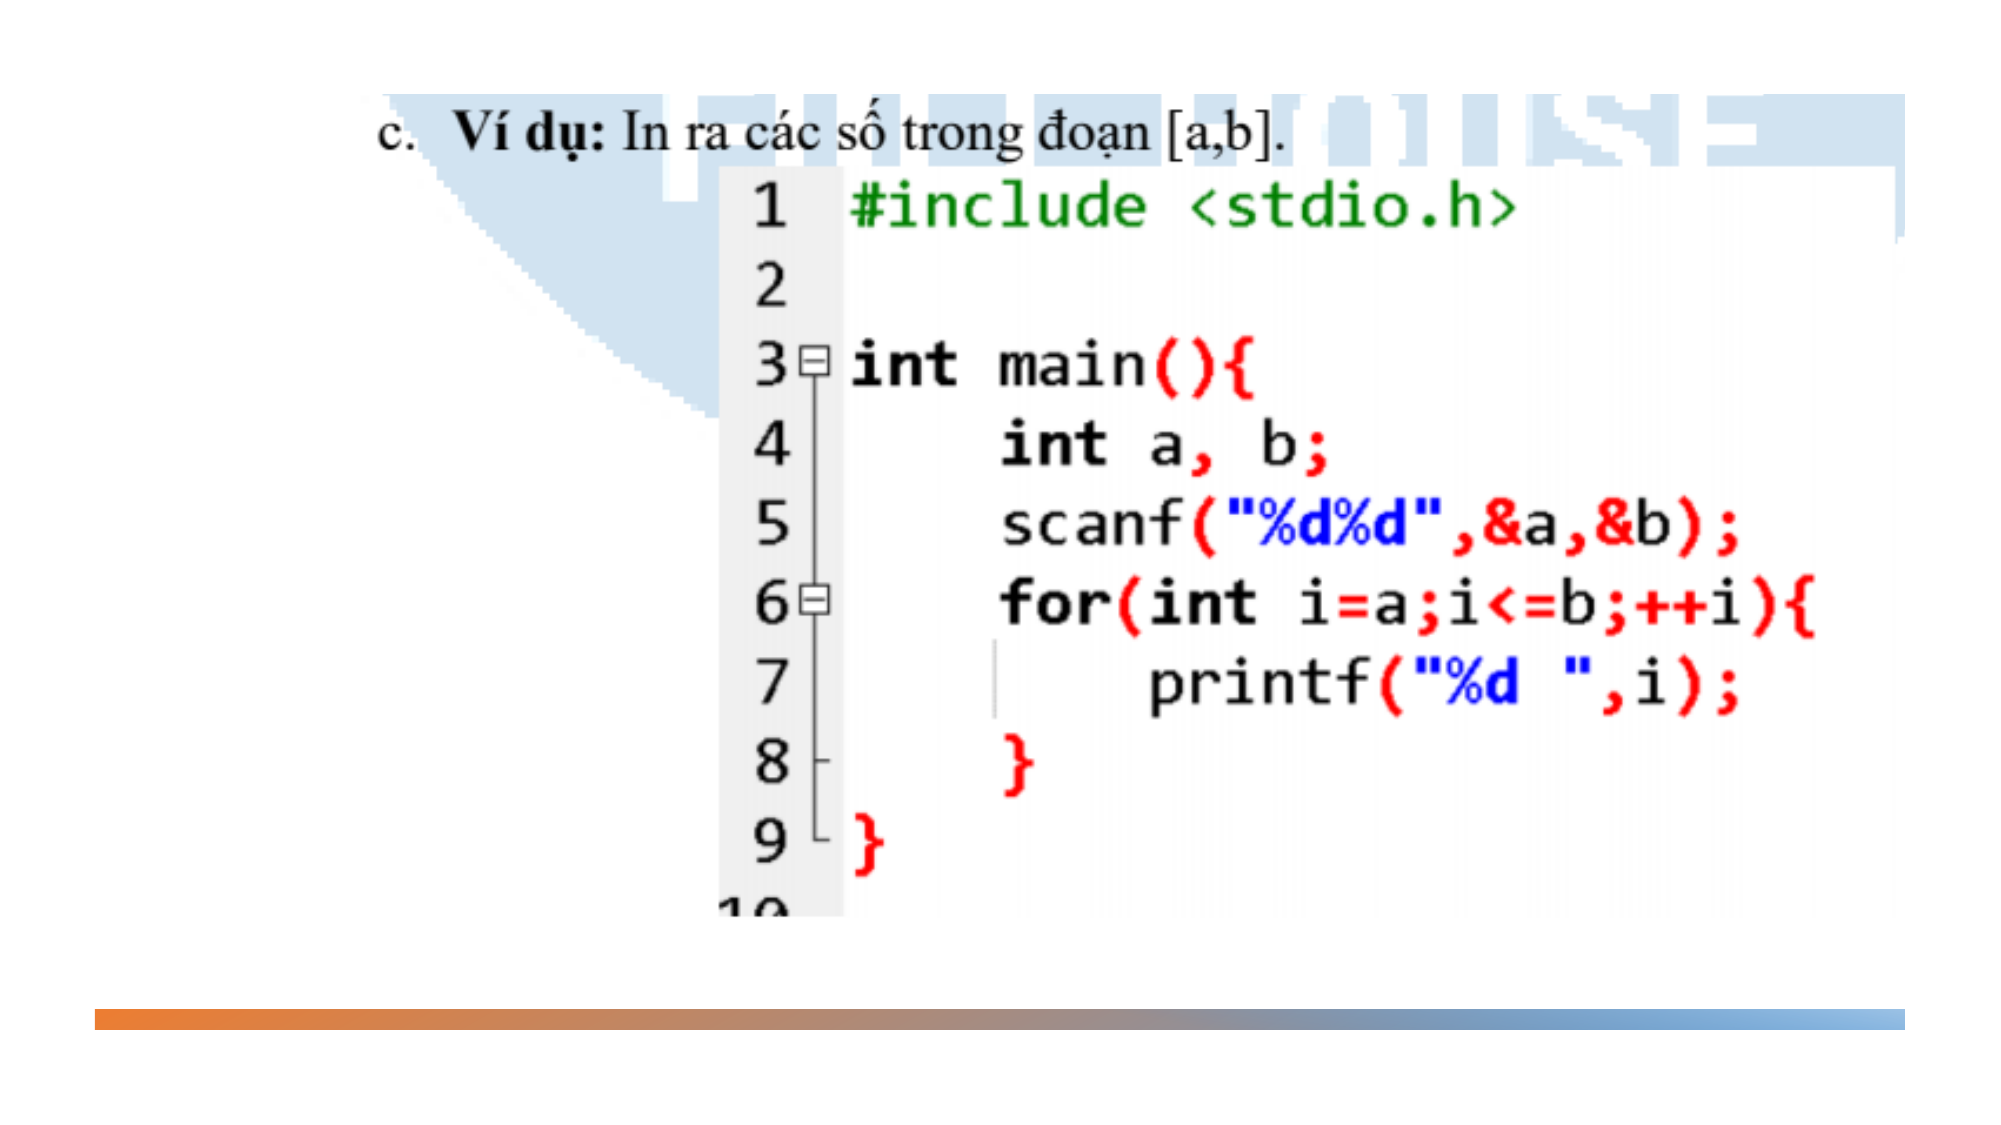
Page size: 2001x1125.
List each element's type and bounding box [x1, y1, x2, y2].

text_box [94, 1009, 1905, 1030]
picture [94, 94, 1905, 1009]
